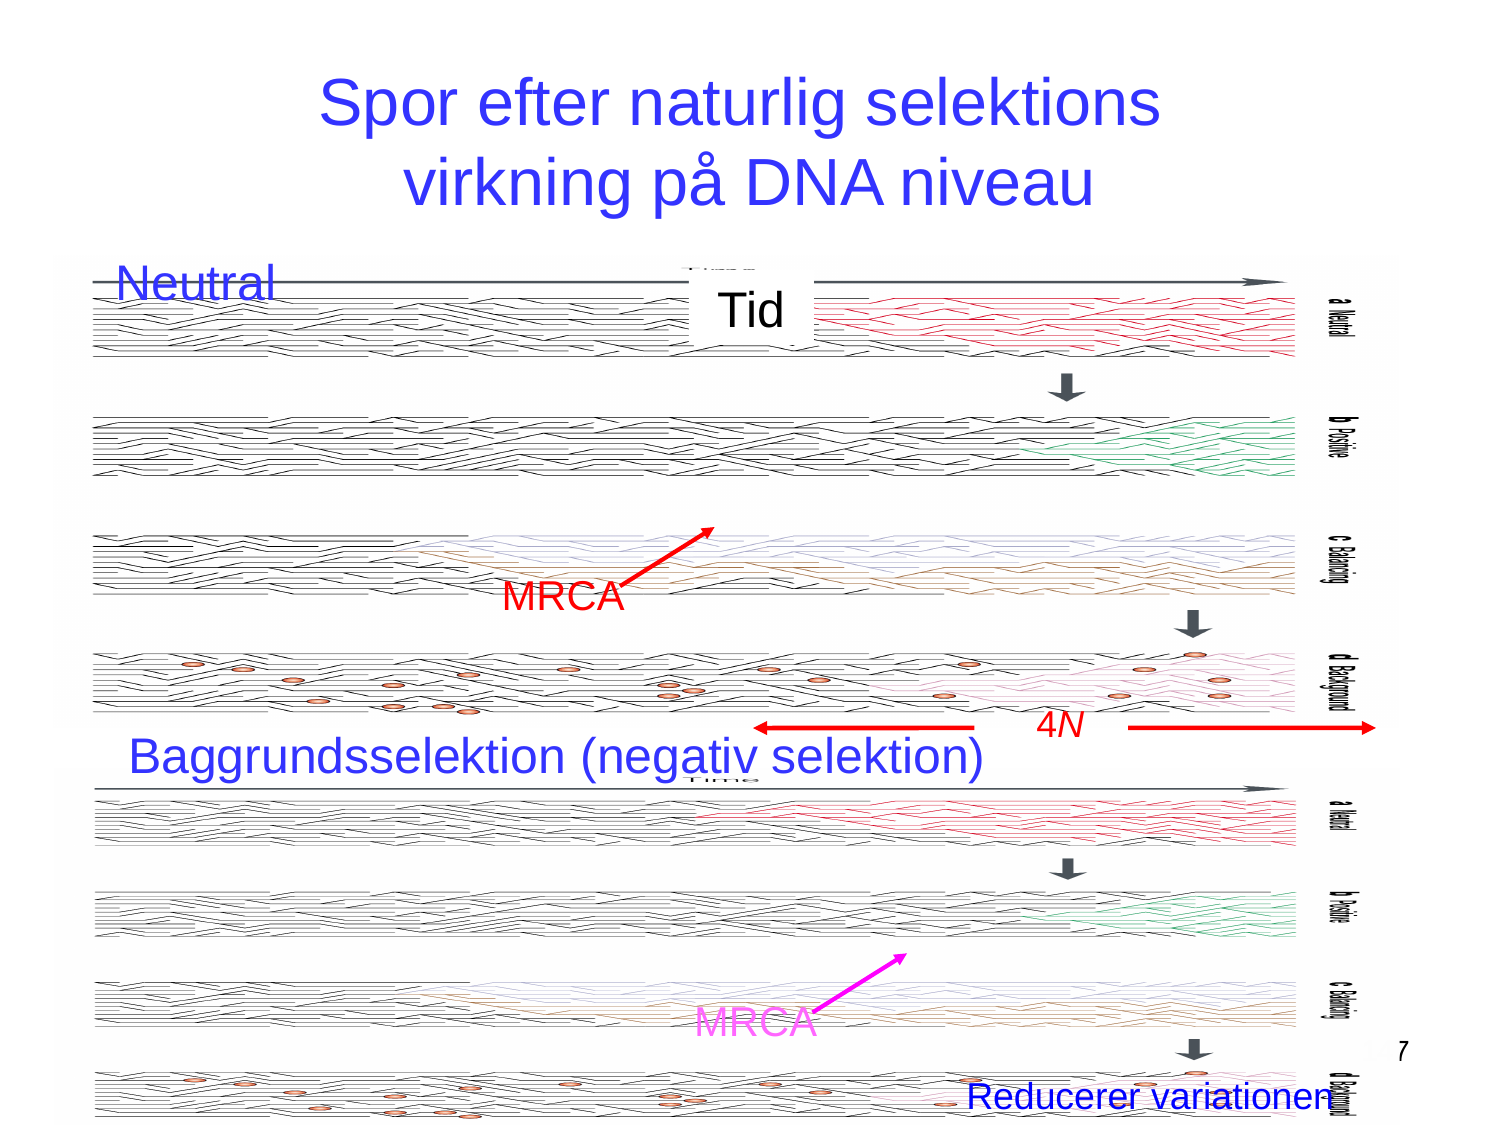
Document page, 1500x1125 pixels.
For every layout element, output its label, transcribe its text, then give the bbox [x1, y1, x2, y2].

text_box Baggrundsselektion (negativ selektion) [113, 716, 484, 791]
title Spor efter naturlig selektions virkning på DNA niveau [968, 45, 1425, 233]
slide_number 147 [1400, 1024, 1426, 1103]
text_box Baggrundsselektion (negativ selektion) [968, 716, 1002, 791]
text_box 4N [1021, 692, 1100, 753]
text_box [1128, 721, 1376, 735]
picture [489, 0, 963, 1125]
text_box Neutral [100, 243, 292, 319]
text_box Reducerer variationen [968, 1064, 1349, 1125]
title Spor efter naturlig selektions virkning på DNA niveau [75, 45, 484, 233]
